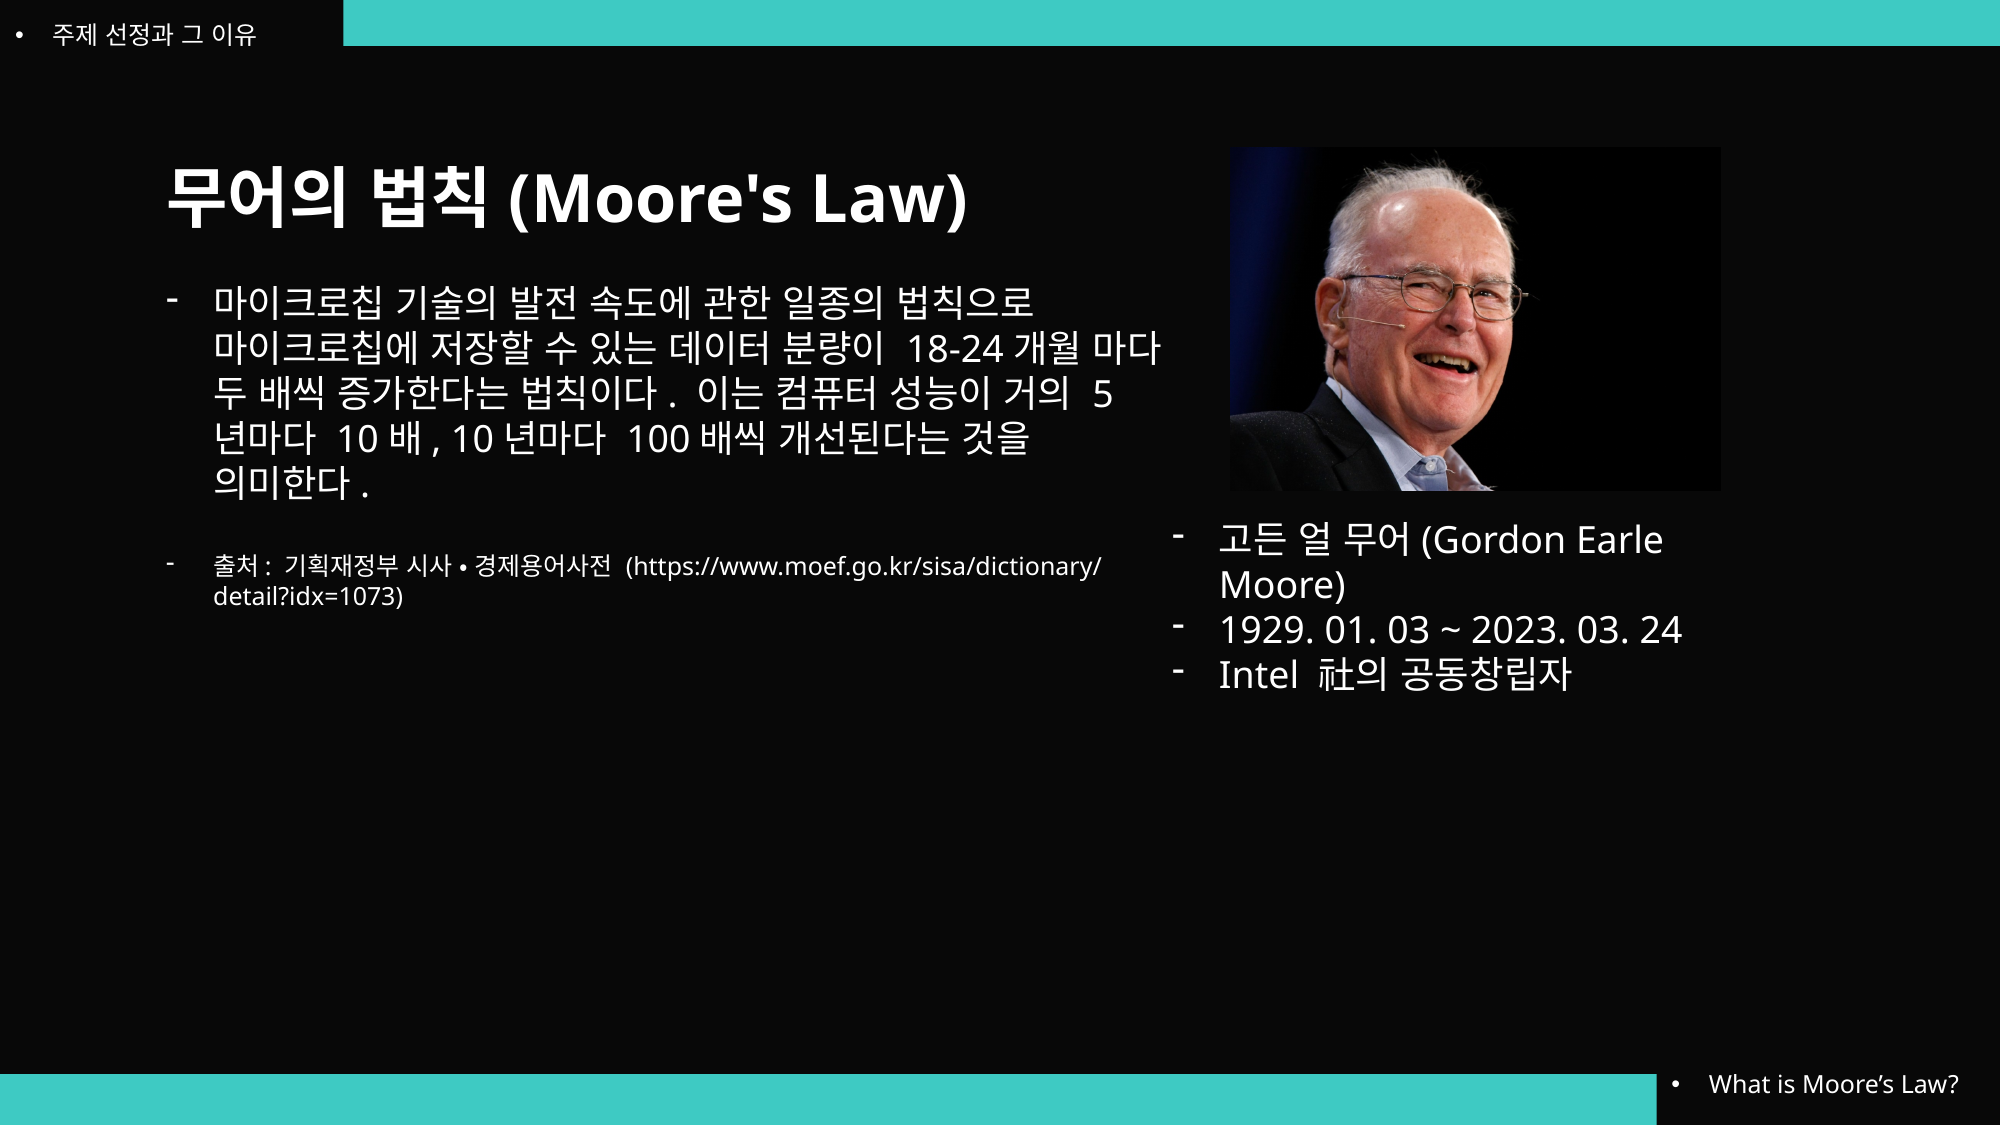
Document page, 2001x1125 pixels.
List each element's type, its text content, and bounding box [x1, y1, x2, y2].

text_box 고든 얼 무어(Gordon Earle Moore) 1929. 01. 03 ~ 2023. 03. 24 Intel 社의 공동창립자 [1157, 509, 1794, 704]
list 주제 선정과 그 이유 [0, 0, 342, 77]
picture [1230, 147, 1721, 491]
list What is Moore’s Law? [1656, 1045, 1999, 1125]
text_box 무어의 법칙(Moore's Law) 마이크로칩 기술의 발전 속도에 관한 일종의 법칙으로 마이크로칩에 저장할 수 있는 데이터 분량이 18-24개월 마다 두 배씩 증가한다는 법칙이다. 이는 컴퓨터 성능이 거의 5년마다 10배, 10년마다 100배씩 개선된다는 것을 의미한다. 출처: 기획재정부 시사 • 경제용어사전 (https://www.moef.go.kr/sisa/dictionary/detail?idx=1073) [151, 147, 1179, 618]
